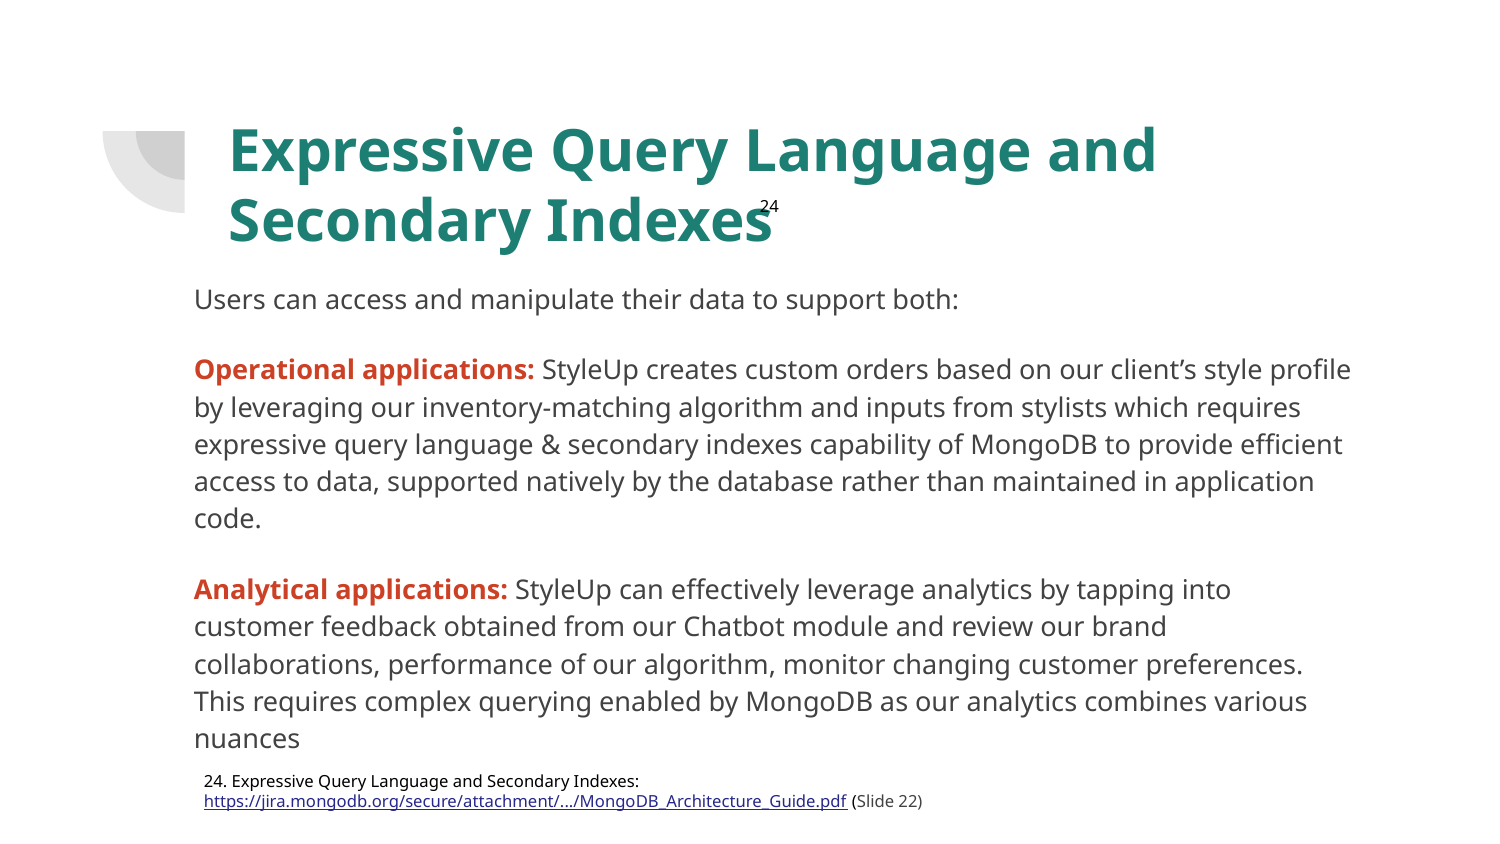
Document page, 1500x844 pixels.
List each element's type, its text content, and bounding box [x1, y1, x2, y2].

list Users can access and manipulate their data to support both: Operational applications: StyleUp creates custom orders based on our client’s style profile by leveraging our inventory-matching algorithm and inputs from stylists which requires expressive query language & secondary indexes capability of MongoDB to provide efficient access to data, supported natively by the database rather than maintained in application code. Analytical applications: StyleUp can effectively leverage analytics by tapping into customer feedback obtained from our Chatbot module and review our brand collaborations, performance of our algorithm, monitor changing customer preferences. This requires complex querying enabled by MongoDB as our analytics combines various nuances [178, 262, 1368, 744]
text_box 24. Expressive Query Language and Secondary Indexes: https://jira.mongodb.org/secure/attachment/.../MongoDB_Architecture_Guide.pdf (Slide 22) [188, 756, 1191, 824]
title Expressive Query Language and Secondary Indexes [213, 98, 1368, 262]
text_box 24 [745, 181, 801, 229]
